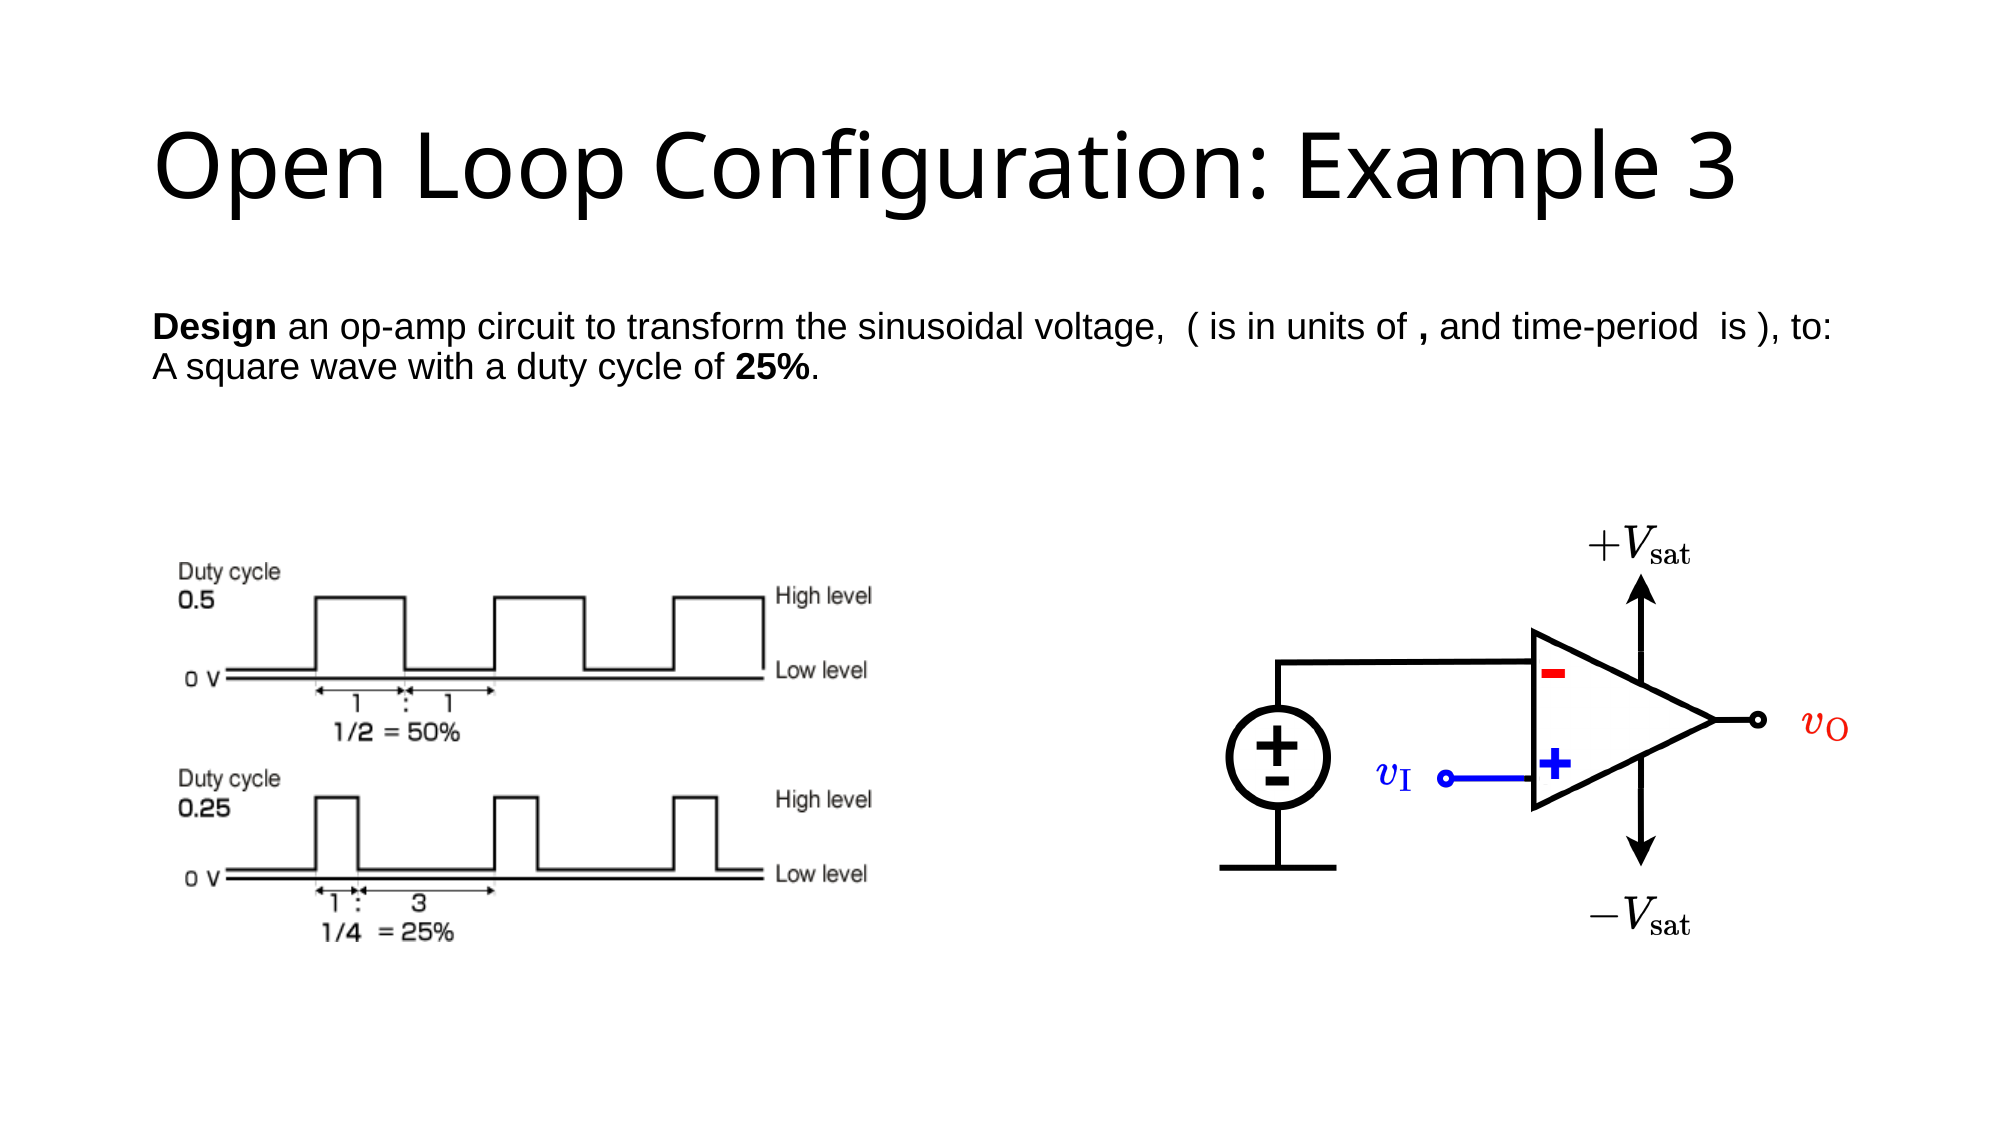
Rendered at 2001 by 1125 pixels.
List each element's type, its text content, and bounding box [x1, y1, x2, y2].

picture [1196, 461, 1906, 996]
picture [178, 562, 872, 942]
title Open Loop Configuration: Example 3 [137, 59, 1863, 278]
